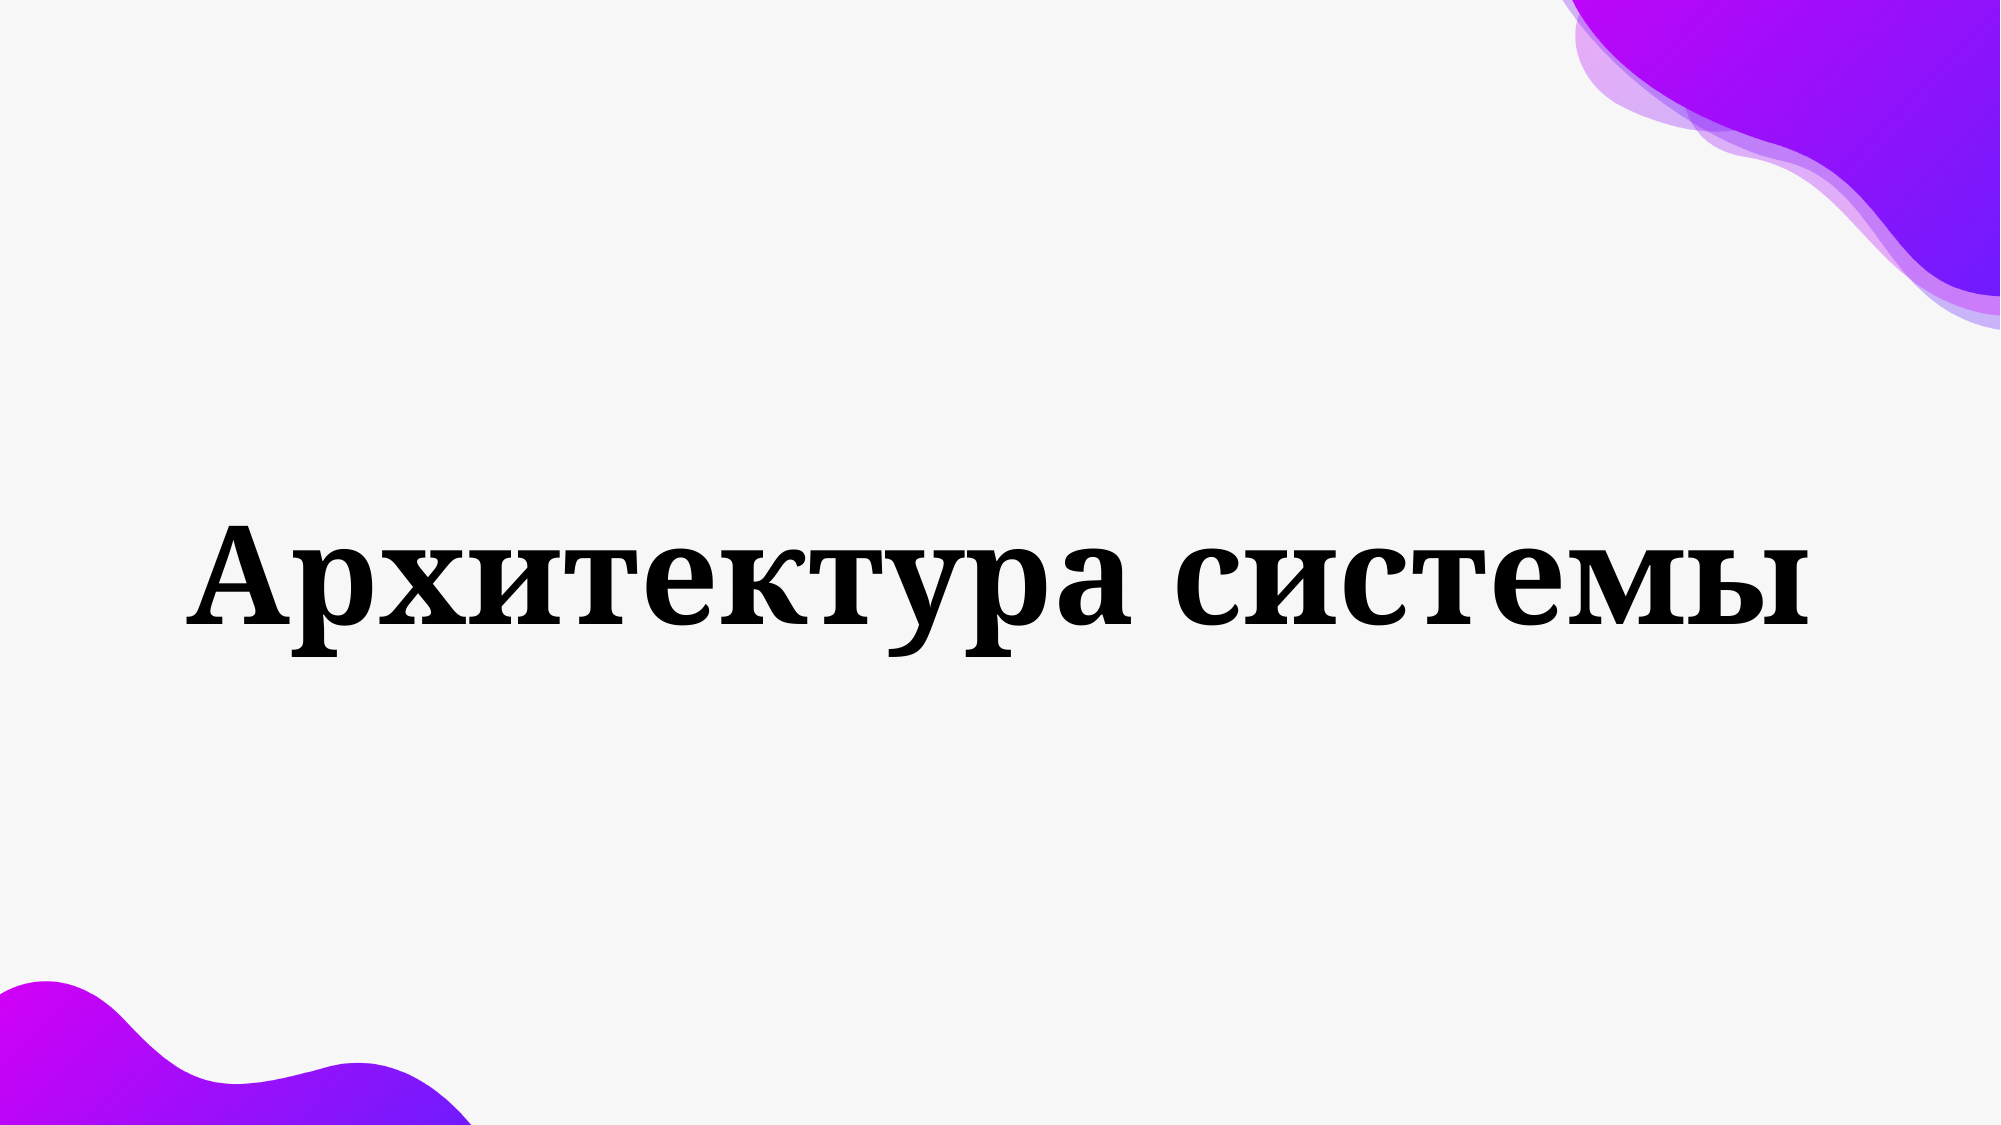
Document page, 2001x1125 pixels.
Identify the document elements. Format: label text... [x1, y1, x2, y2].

title Архитектура системы [136, 280, 1862, 662]
picture [0, 0, 2000, 1125]
